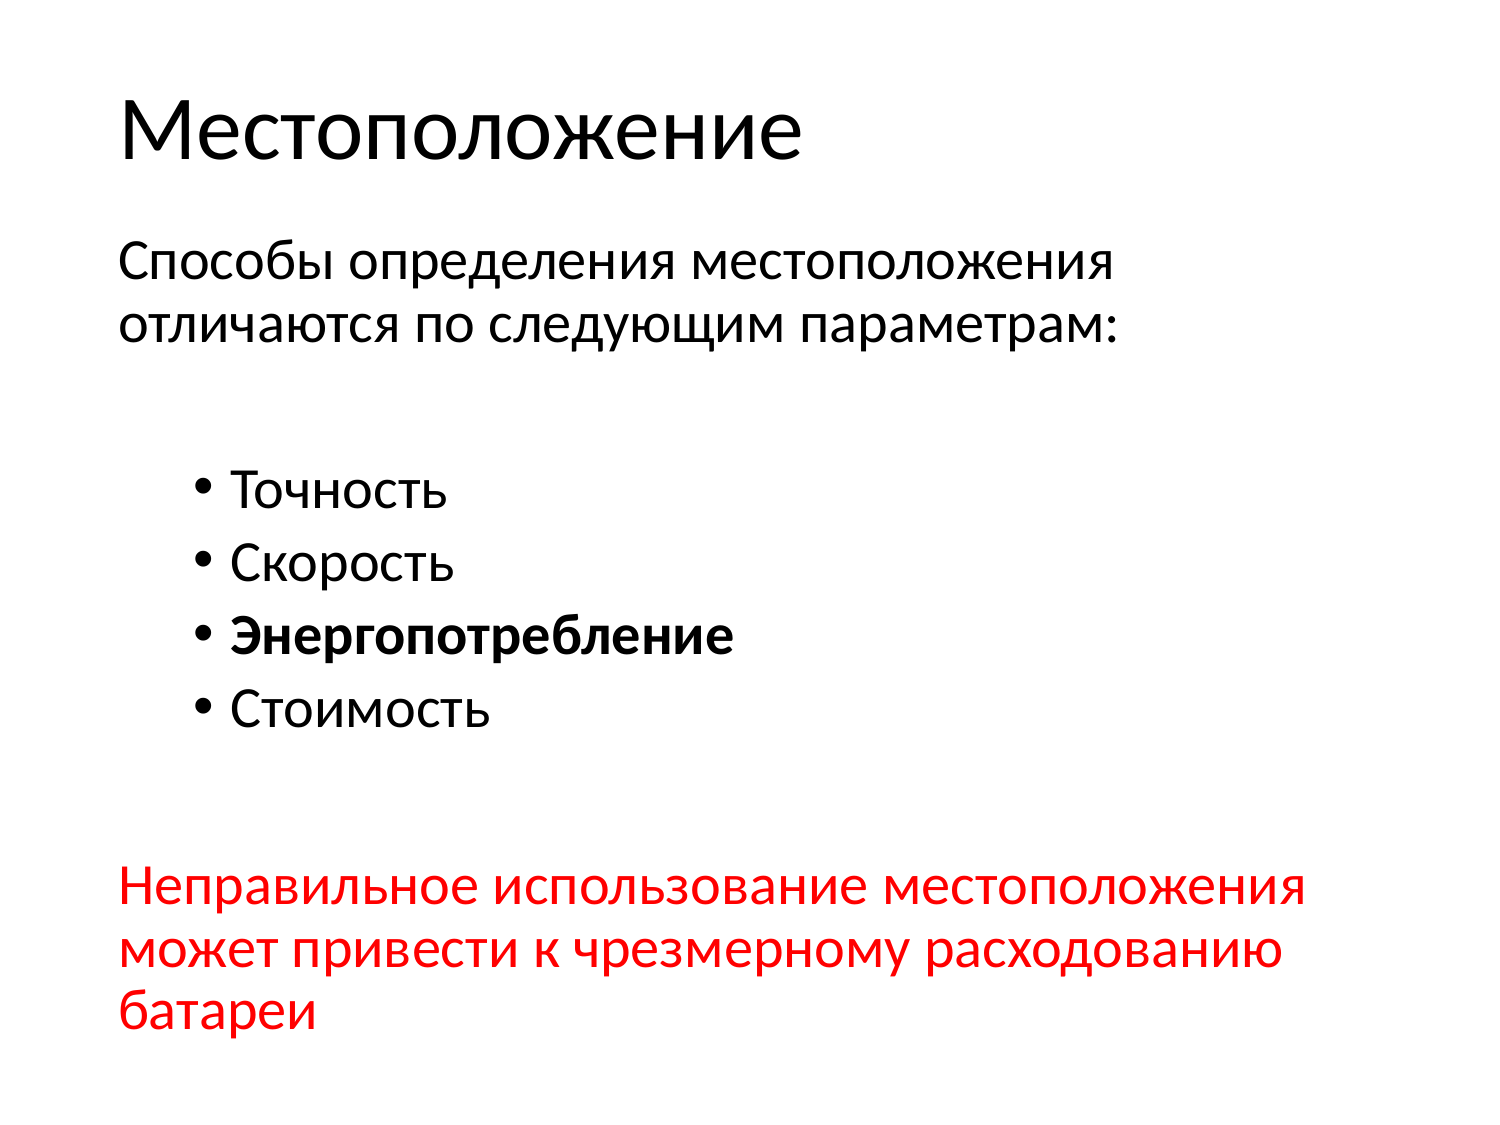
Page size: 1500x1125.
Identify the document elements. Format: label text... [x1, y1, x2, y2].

list Способы определения местоположения отличаются по следующим параметрам: Точность Скорость Энергопотребление Стоимость Неправильное использование местоположения может привести к чрезмерному расходованию батареи [103, 221, 1397, 1063]
title Местоположение [103, 59, 1397, 200]
